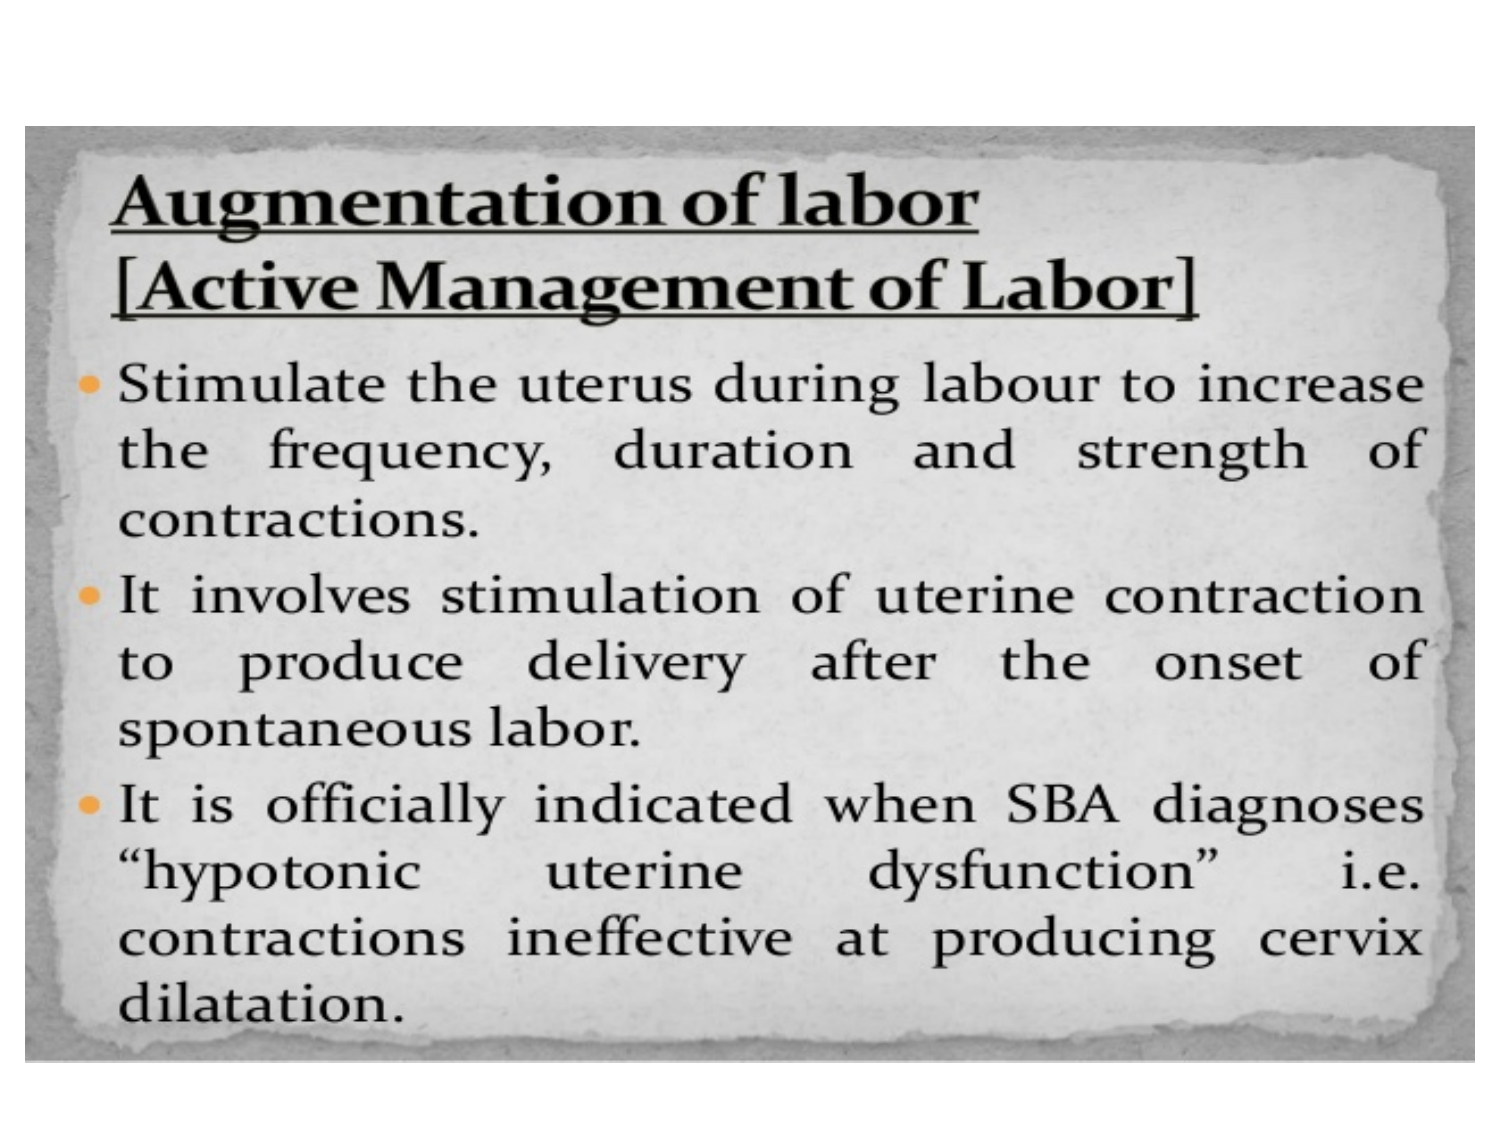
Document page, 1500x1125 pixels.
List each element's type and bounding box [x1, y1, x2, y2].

picture [25, 126, 1476, 1063]
